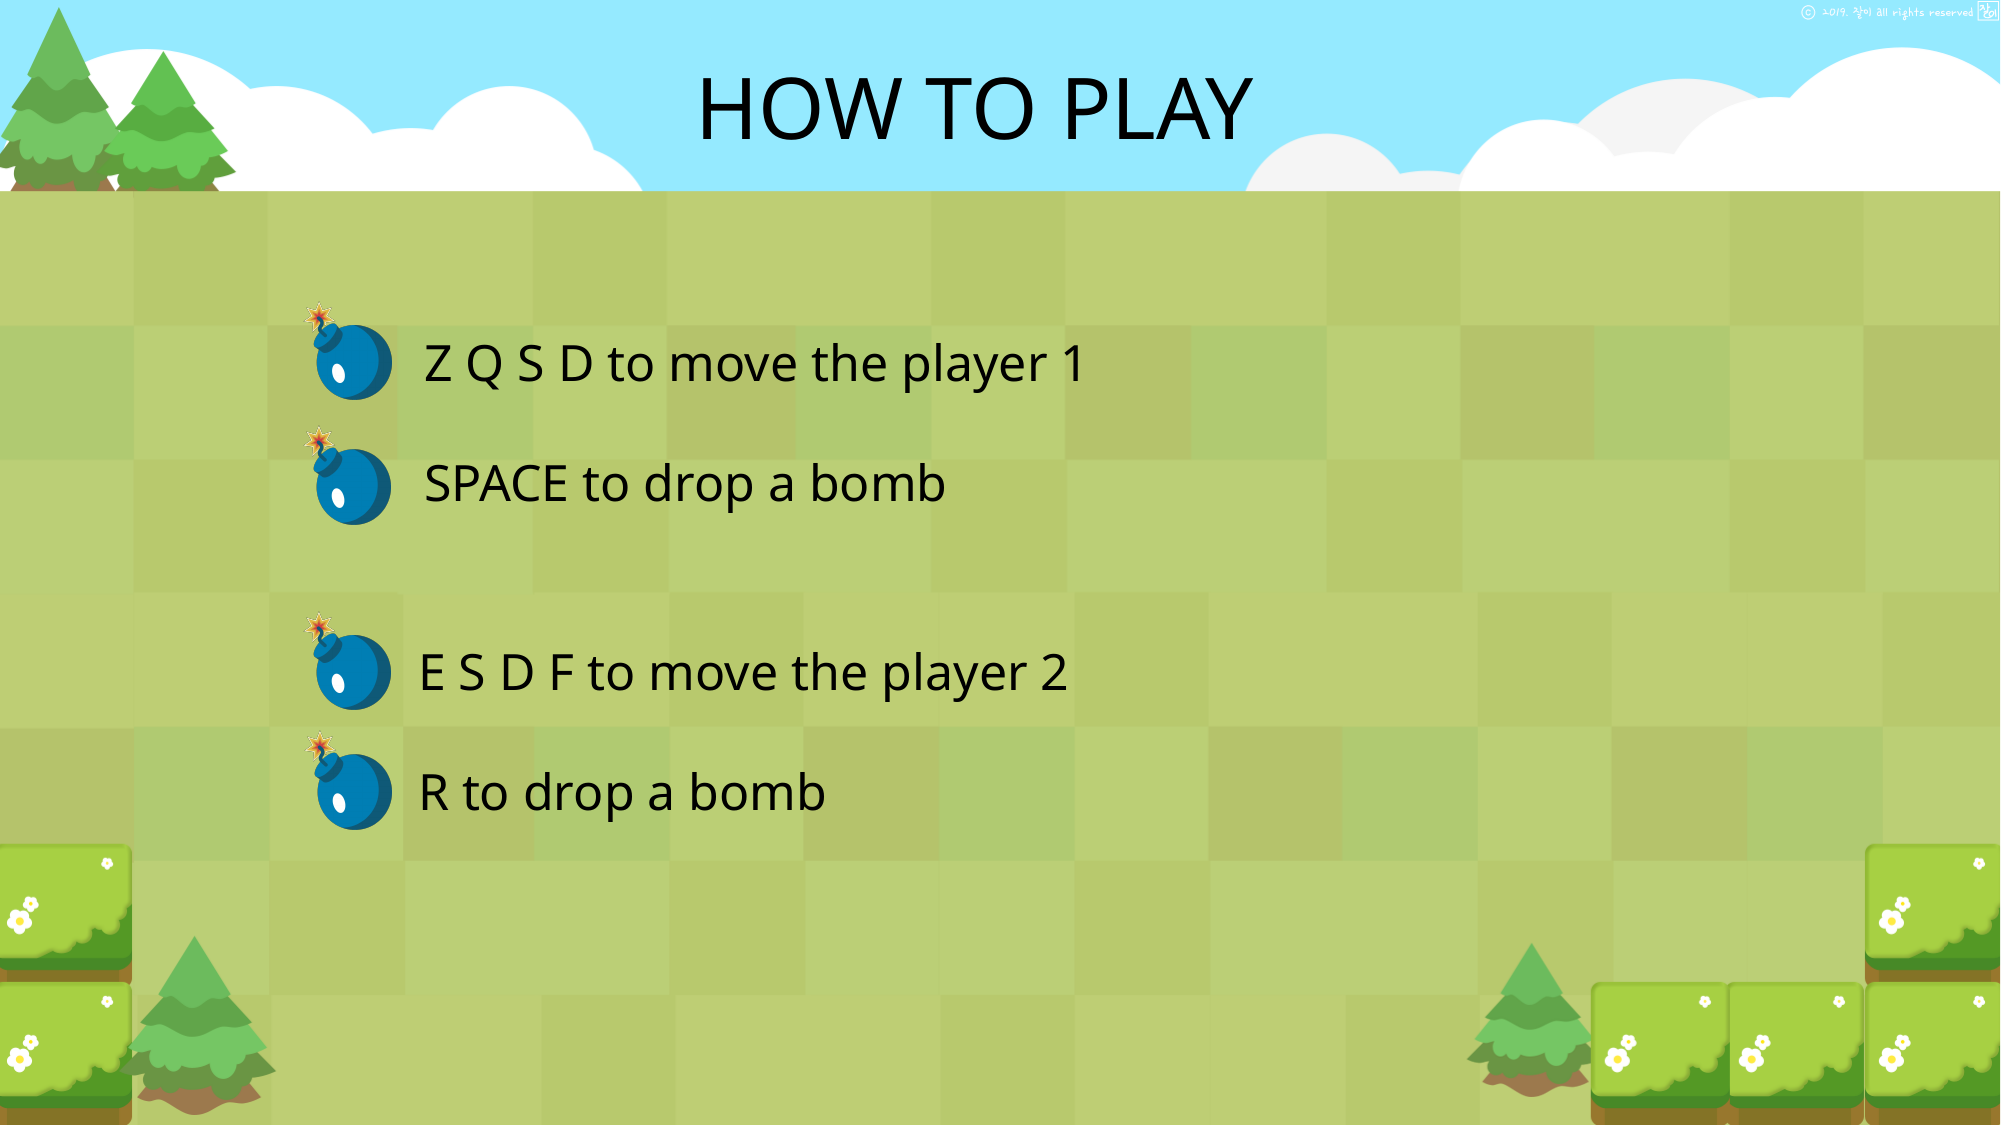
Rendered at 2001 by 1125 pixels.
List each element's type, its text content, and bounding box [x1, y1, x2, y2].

picture [0, 0, 2001, 1125]
title HOW TO PLAY [679, 57, 1320, 166]
text_box E S D F to move the player 2 R to drop a bomb [403, 632, 1301, 828]
text_box Z Q S D to move the player 1 SPACE to drop a bomb [409, 323, 1308, 519]
